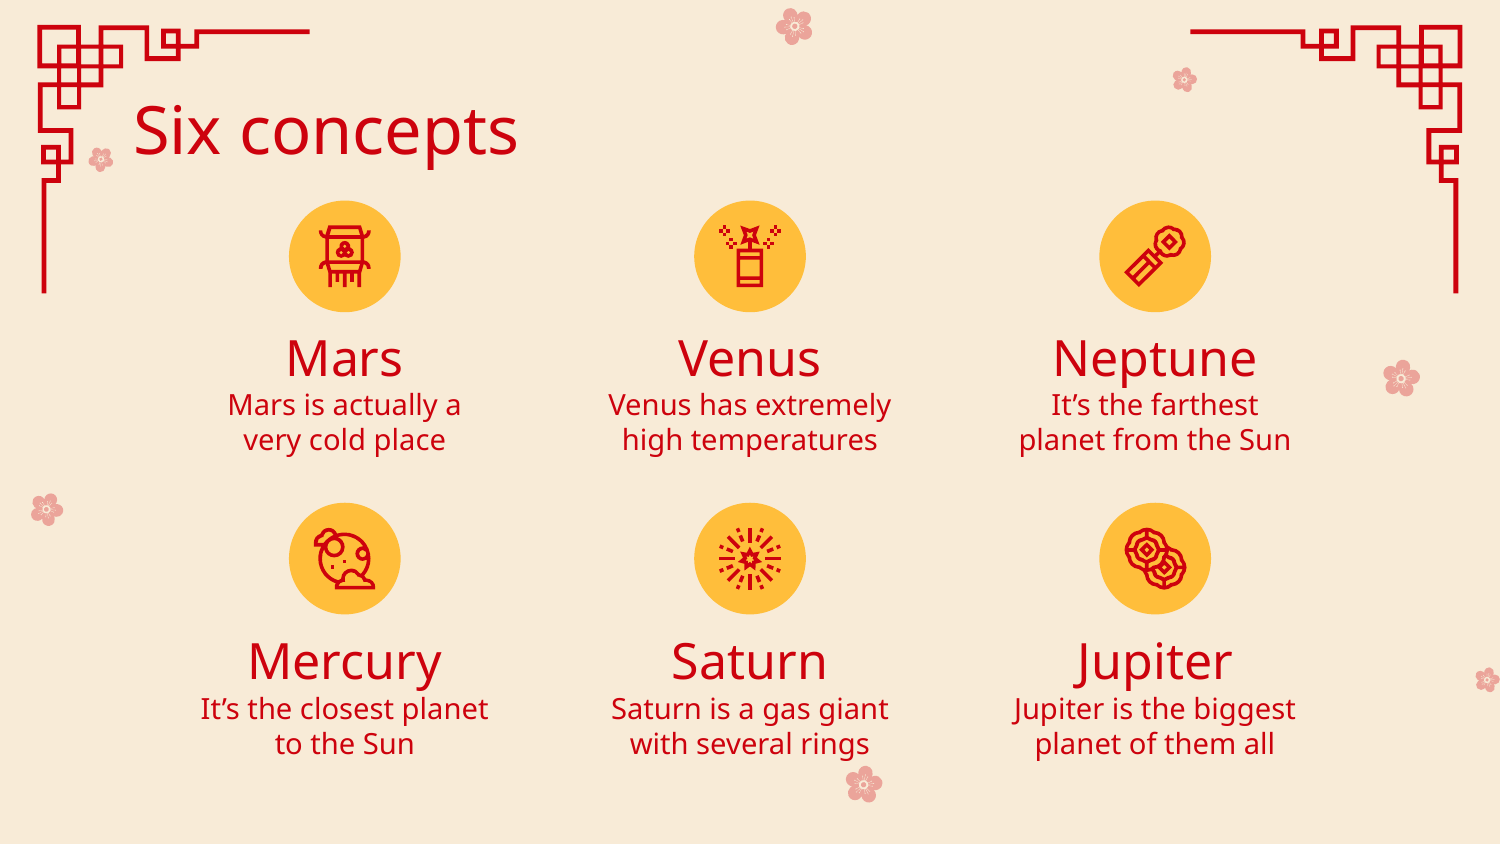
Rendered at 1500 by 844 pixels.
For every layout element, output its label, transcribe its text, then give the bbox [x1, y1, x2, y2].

subtitle It’s the farthest planet from the Sun [992, 402, 1318, 451]
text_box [1123, 225, 1187, 288]
title Six concepts [118, 72, 1382, 167]
subtitle Jupiter [993, 642, 1318, 705]
text_box [288, 502, 401, 615]
subtitle Venus [587, 339, 913, 402]
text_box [1123, 527, 1187, 590]
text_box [318, 225, 372, 288]
text_box [694, 200, 806, 313]
text_box [694, 502, 806, 615]
subtitle Venus has extremely high temperatures [587, 402, 913, 451]
subtitle Mars [182, 339, 508, 402]
subtitle It’s the closest planet to the Sun [181, 674, 508, 755]
subtitle Saturn is a gas giant with several rings [587, 705, 913, 755]
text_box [718, 527, 782, 590]
subtitle Mars is actually a very cold place [181, 371, 508, 451]
subtitle Jupiter is the biggest planet of them all [992, 674, 1318, 755]
subtitle Saturn [587, 642, 913, 705]
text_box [718, 225, 782, 288]
text_box [1099, 502, 1212, 615]
text_box [288, 200, 401, 313]
subtitle Mercury [181, 642, 507, 705]
subtitle Neptune [992, 339, 1318, 402]
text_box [313, 527, 376, 590]
